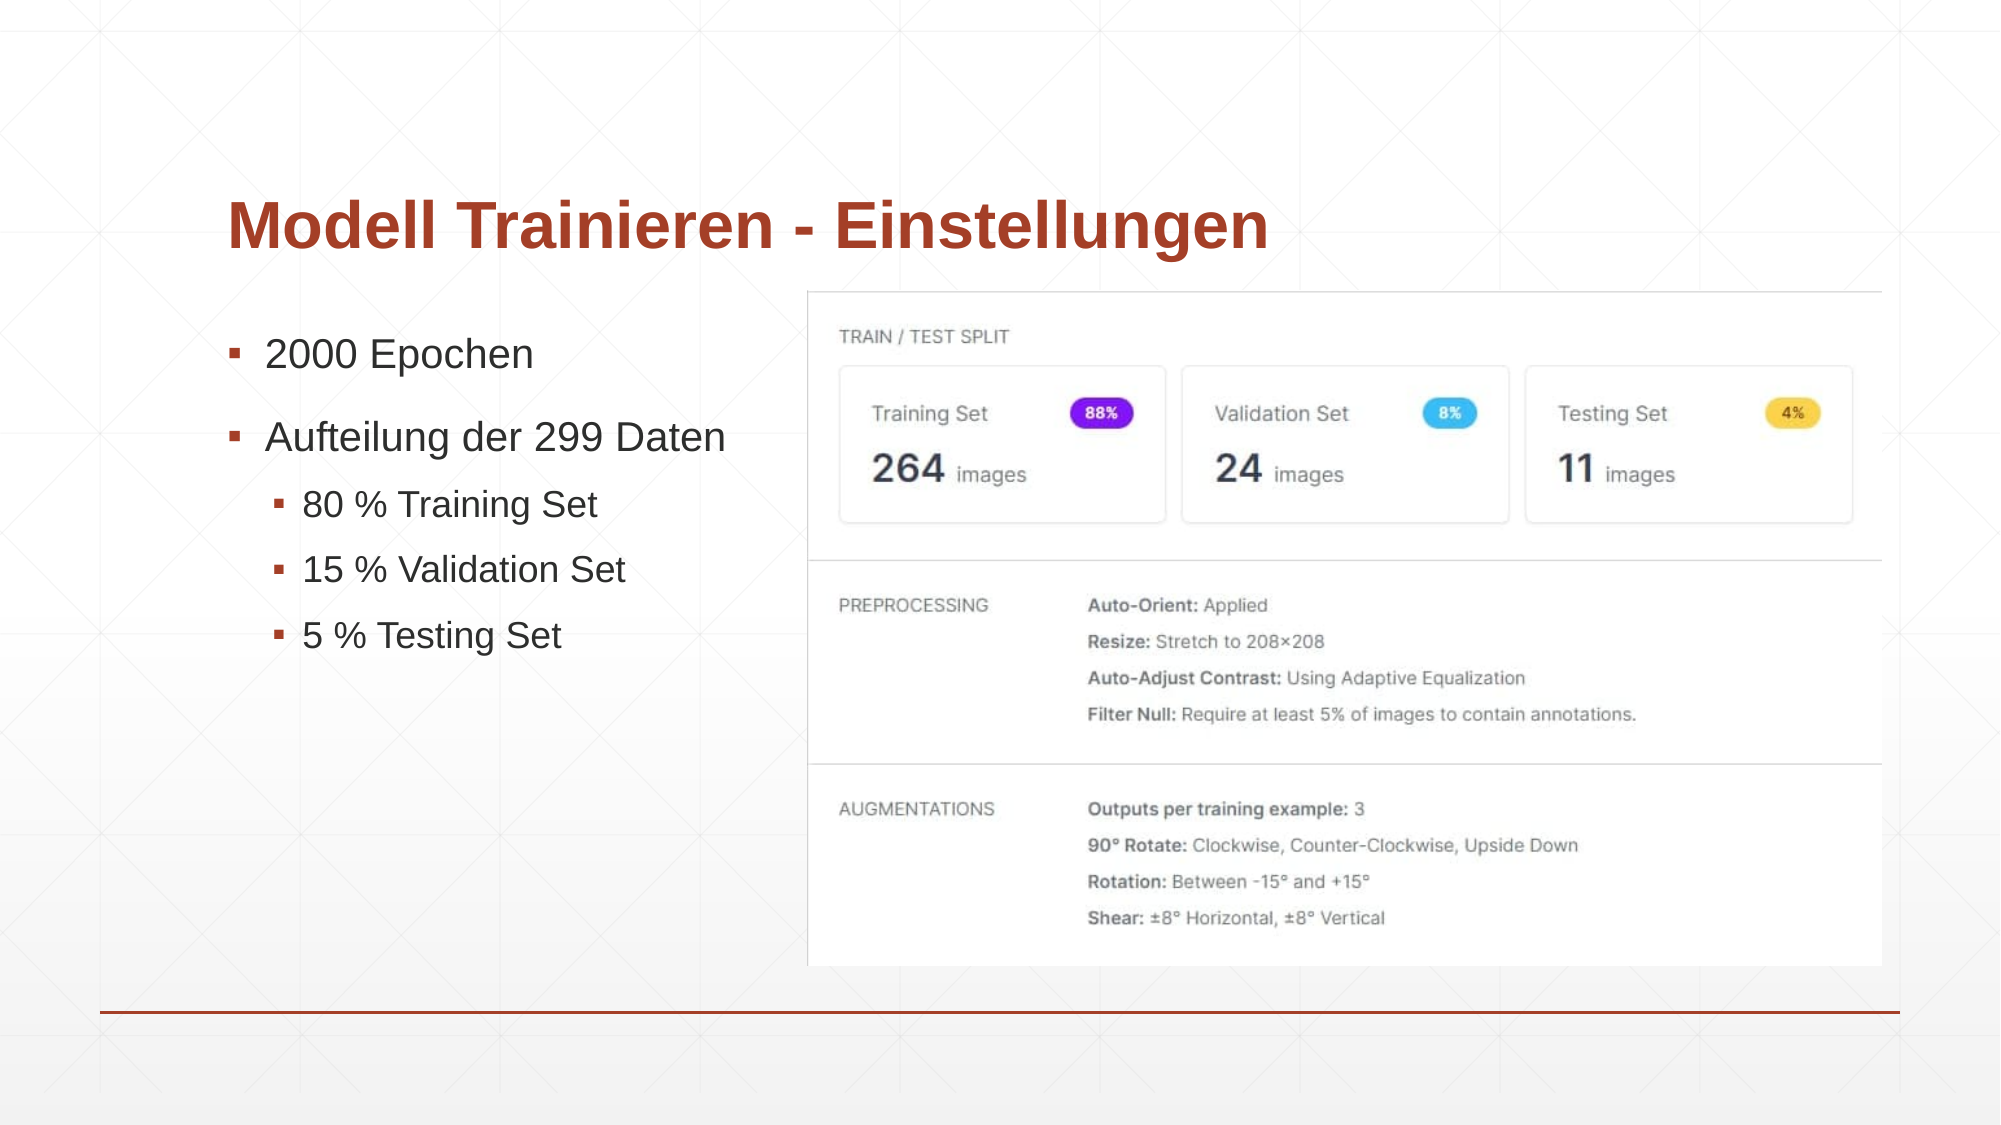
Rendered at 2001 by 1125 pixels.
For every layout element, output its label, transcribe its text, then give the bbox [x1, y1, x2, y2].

picture [807, 290, 1882, 966]
title Modell Trainieren - Einstellungen [212, 82, 1788, 271]
list 2000 Epochen Aufteilung der 299 Daten 80 % Training Set 15 % Validation Set 5 % Testing Set [212, 324, 807, 950]
